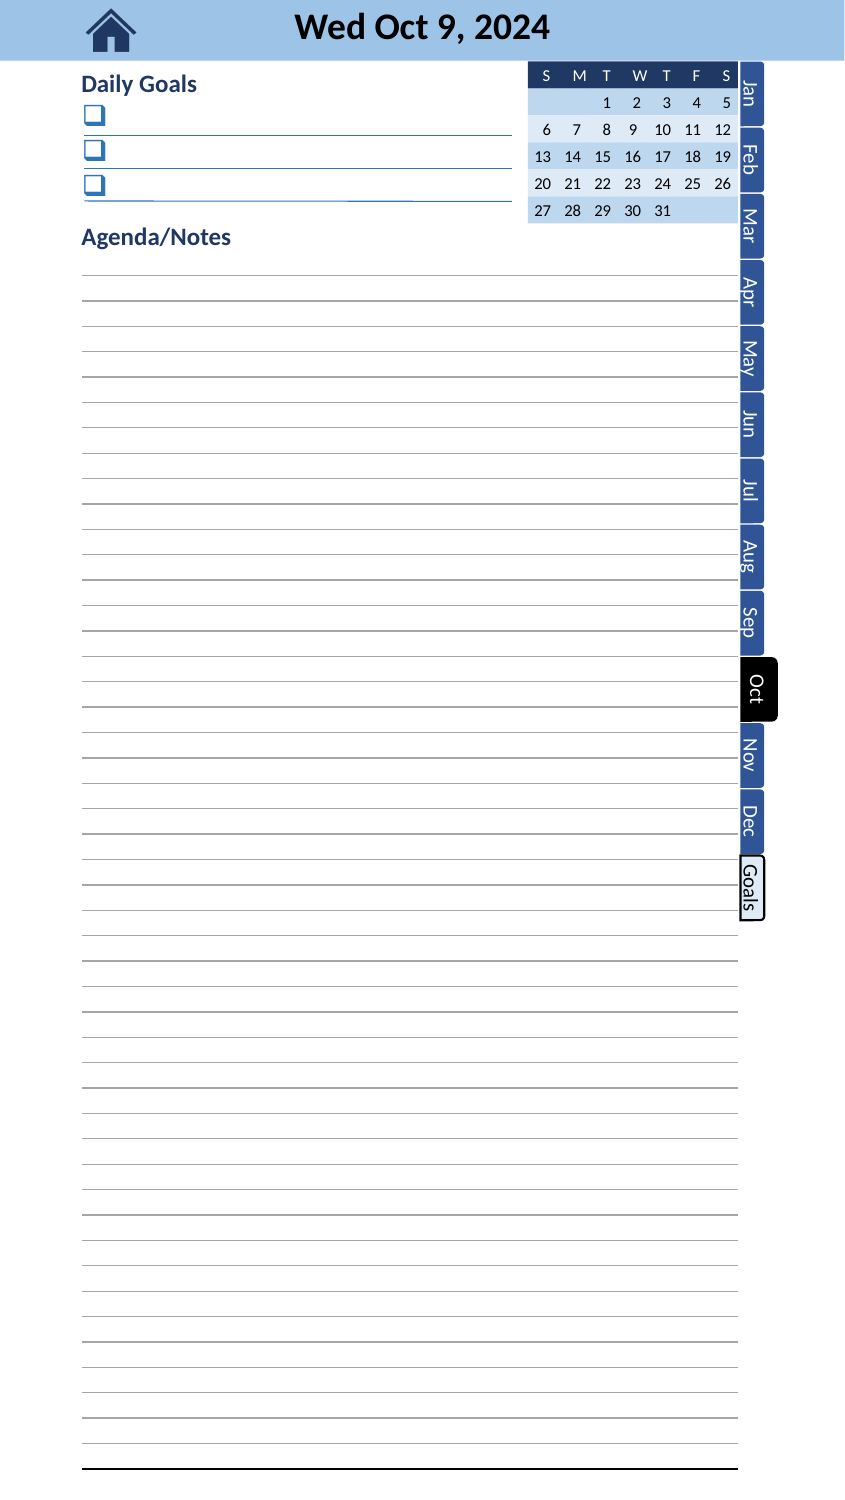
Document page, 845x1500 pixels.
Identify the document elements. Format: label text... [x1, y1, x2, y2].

picture [82, 1, 140, 59]
list Wed Oct 9, 2024 [190, 0, 655, 61]
